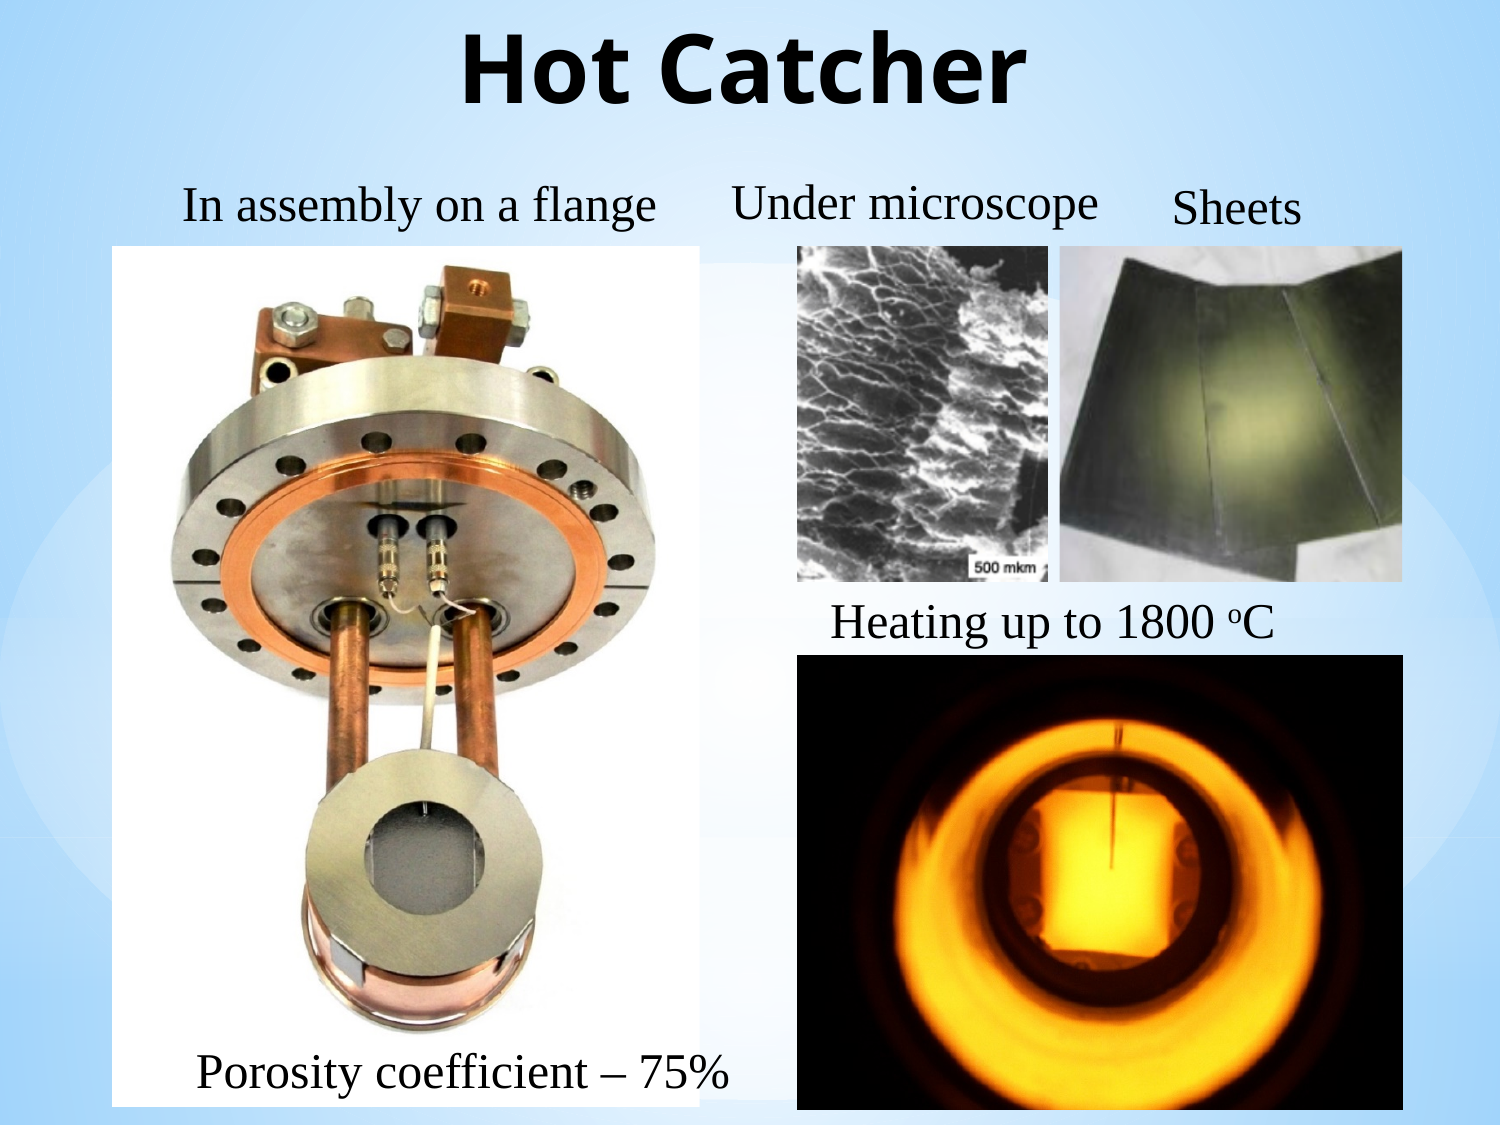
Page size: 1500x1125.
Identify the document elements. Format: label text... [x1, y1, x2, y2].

text_box Under microscope [716, 162, 1115, 237]
picture [796, 246, 1048, 582]
text_box Porosity coefficient – 75% [706, 1030, 746, 1106]
picture [111, 246, 700, 1107]
picture [1059, 246, 1403, 582]
text_box Heating up to 1800 oC [815, 586, 1291, 653]
title Hot Catcher [406, 0, 1081, 154]
text_box In assembly on a flange [167, 164, 673, 240]
text_box Sheets [1156, 167, 1318, 243]
picture [796, 655, 1403, 1110]
